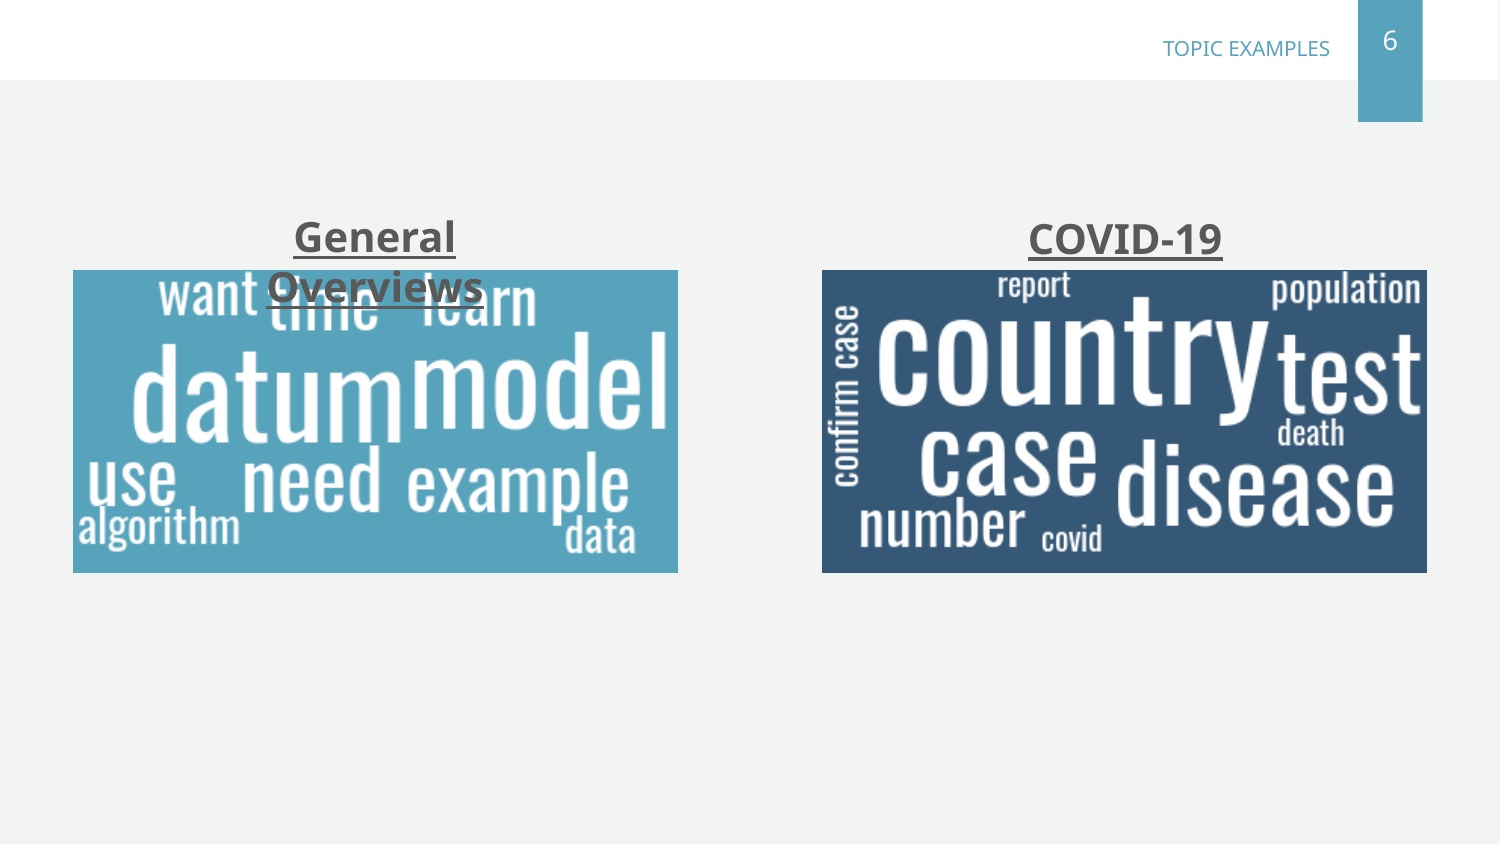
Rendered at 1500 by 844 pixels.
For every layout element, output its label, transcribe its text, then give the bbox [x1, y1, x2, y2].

picture [822, 270, 1428, 574]
slide_number 6 [1345, 8, 1436, 74]
title TOPIC EXAMPLES [646, 21, 1346, 75]
text_box General Overviews [178, 203, 571, 269]
text_box COVID-19 [928, 205, 1322, 269]
picture [72, 270, 678, 574]
